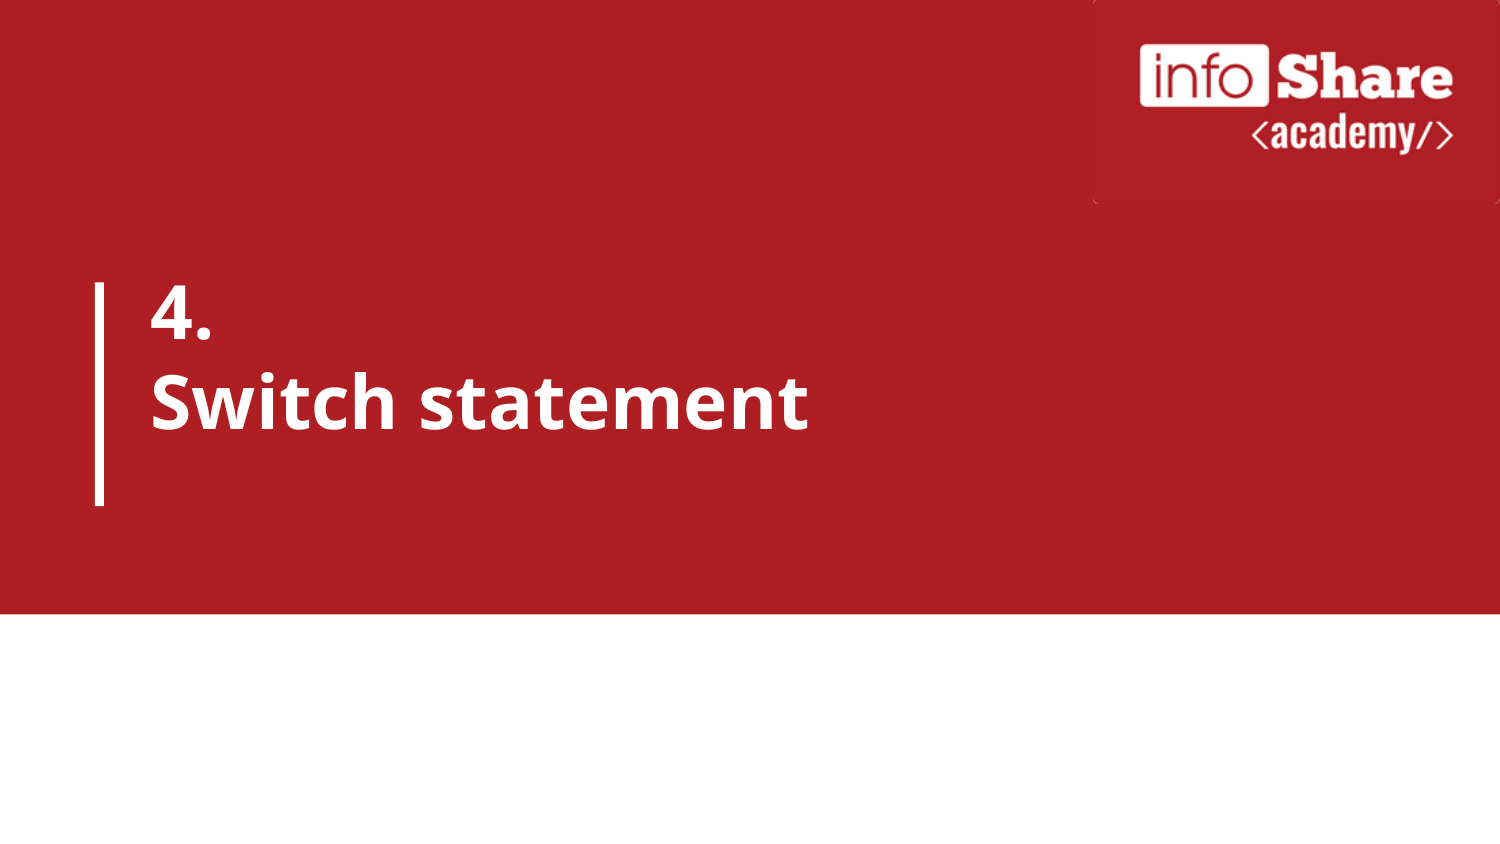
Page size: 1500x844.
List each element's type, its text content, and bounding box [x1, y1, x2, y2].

picture [1093, 0, 1500, 204]
title 4. Switch statement [135, 249, 1461, 557]
